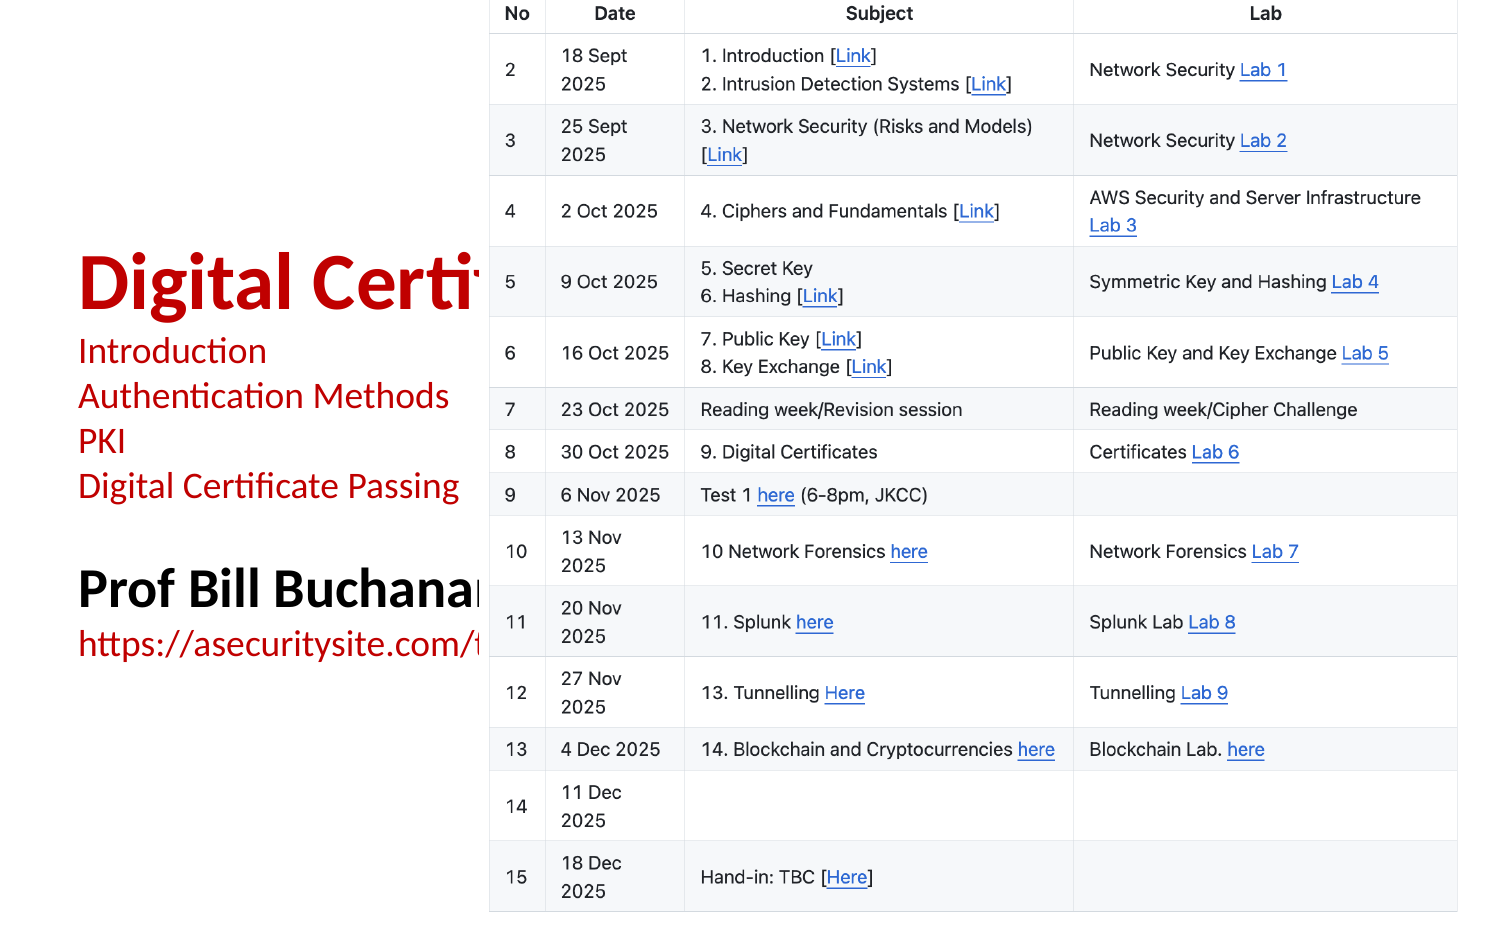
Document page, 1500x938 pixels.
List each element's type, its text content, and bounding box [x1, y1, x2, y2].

title Digital Certificates Introduction Authentication Methods PKI Digital Certificate Passing Prof Bill Buchanan OBE, FRSE https://asecuritysite.com/tunnelling [70, 128, 473, 809]
picture [479, 0, 1473, 925]
